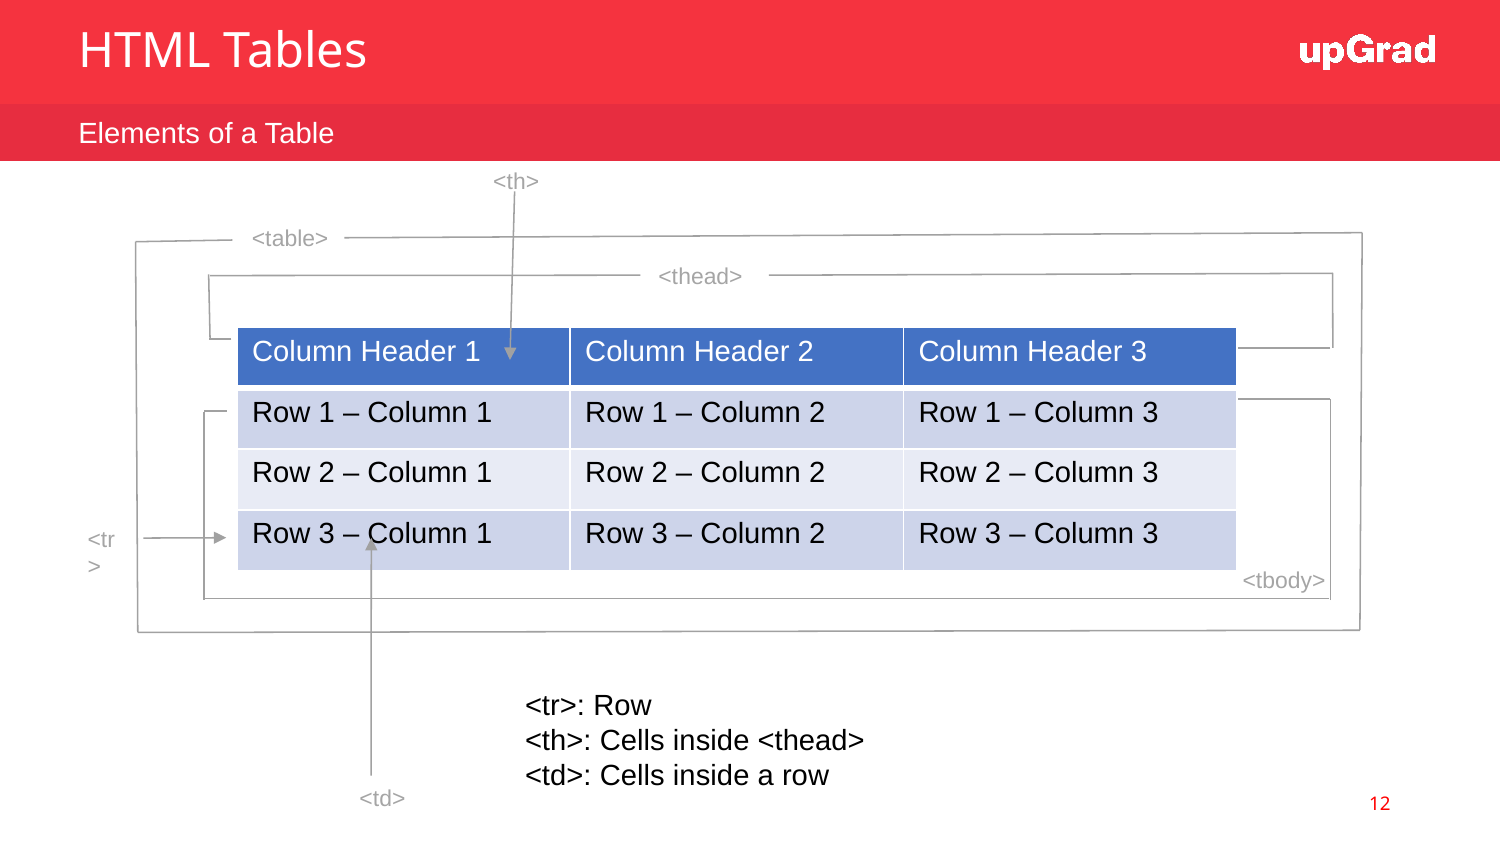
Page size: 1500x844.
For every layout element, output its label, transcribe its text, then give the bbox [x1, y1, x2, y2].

table_header Column Header 2 [571, 328, 903, 385]
table_cell Row 1 – Column 2 [571, 391, 903, 448]
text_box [520, 232, 1363, 238]
table_header Column Header 3 [904, 328, 1236, 385]
text_box <table> [236, 216, 345, 260]
table_cell Row 2 – Column 2 [571, 450, 903, 509]
text_box <tr>: Row <th>: Cells inside <thead> <td>: Cells inside a row [510, 679, 892, 801]
table_cell Row 1 – Column 1 [238, 391, 569, 448]
table_cell Row 3 – Column 1 [238, 511, 569, 570]
text_box <th> [478, 159, 571, 203]
slide_number 12 [1068, 782, 1406, 828]
text_box <tr> [72, 516, 130, 560]
table_cell Row 1 – Column 3 [904, 391, 1236, 448]
text_box <tbody> [1227, 558, 1326, 598]
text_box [343, 232, 504, 238]
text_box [1359, 246, 1363, 631]
text_box [0, 104, 1500, 161]
table_cell Row 2 – Column 1 [238, 450, 569, 509]
table_cell Row 2 – Column 3 [904, 450, 1236, 509]
text_box HTML Tables [63, 20, 768, 87]
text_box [509, 191, 515, 361]
table_cell Row 3 – Column 2 [571, 511, 903, 570]
text_box <thead> [643, 254, 759, 298]
text_box <tbody> [1335, 558, 1342, 602]
picture [1300, 34, 1435, 70]
text_box Elements of a Table [63, 107, 412, 158]
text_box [137, 629, 366, 633]
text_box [376, 629, 1354, 633]
text_box <td> [344, 775, 437, 819]
table_header Column Header 1 [238, 328, 569, 385]
table_cell Row 3 – Column 3 [904, 511, 1236, 570]
